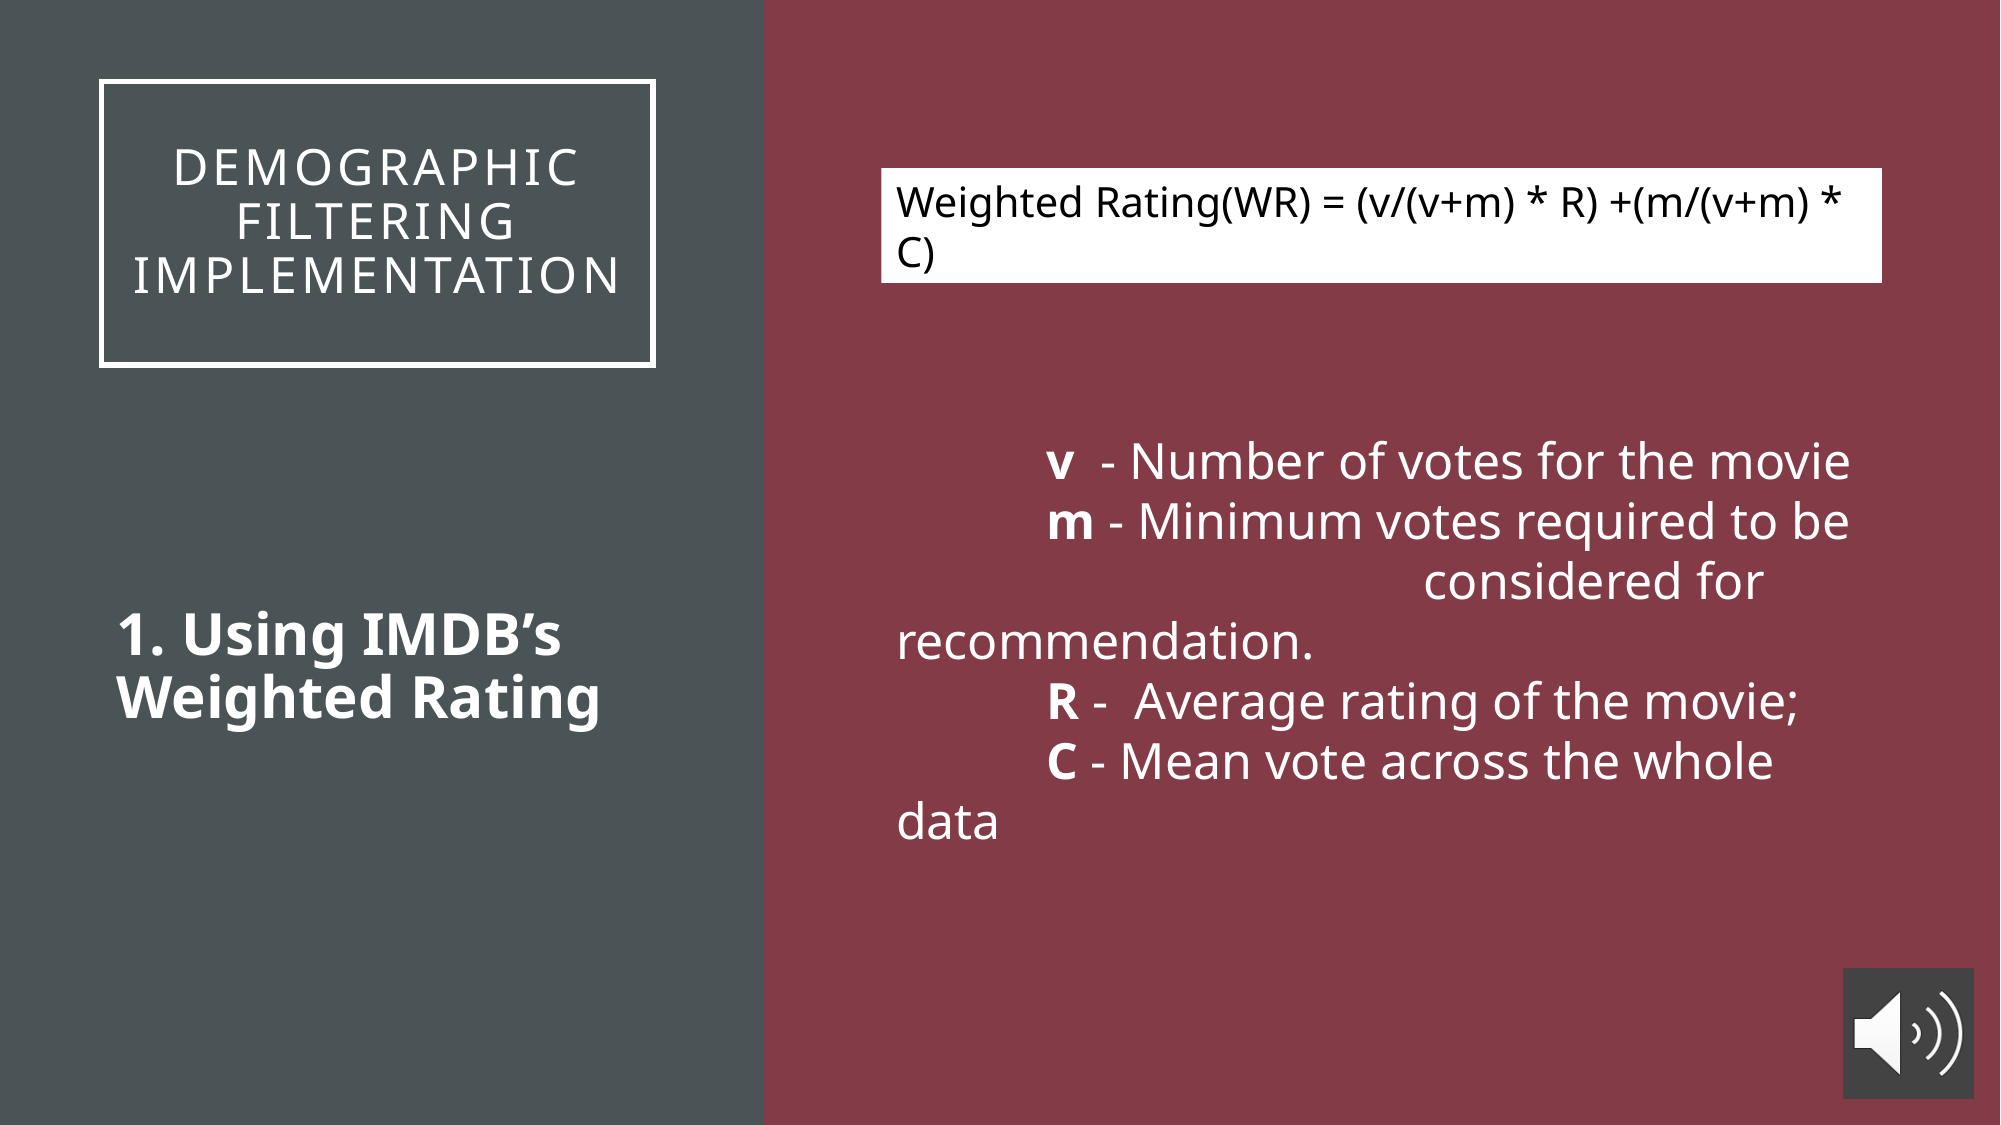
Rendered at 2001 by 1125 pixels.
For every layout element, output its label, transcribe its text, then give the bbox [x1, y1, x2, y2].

text_box [0, 0, 764, 1125]
picture [1841, 966, 1975, 1100]
text_box Weighted Rating(WR) = (v/(v+m) * R) +(m/(v+m) * C) [881, 168, 1882, 283]
text_box v - Number of votes for the movie m - Minimum votes required to be considered for recommendation. R - Average rating of the movie; C - Mean vote across the whole data [881, 422, 1883, 902]
title Demographic filtering Implementation [99, 79, 656, 368]
list 1. Using IMDB’s Weighted Rating [101, 429, 654, 991]
text_box [764, 0, 2000, 1125]
